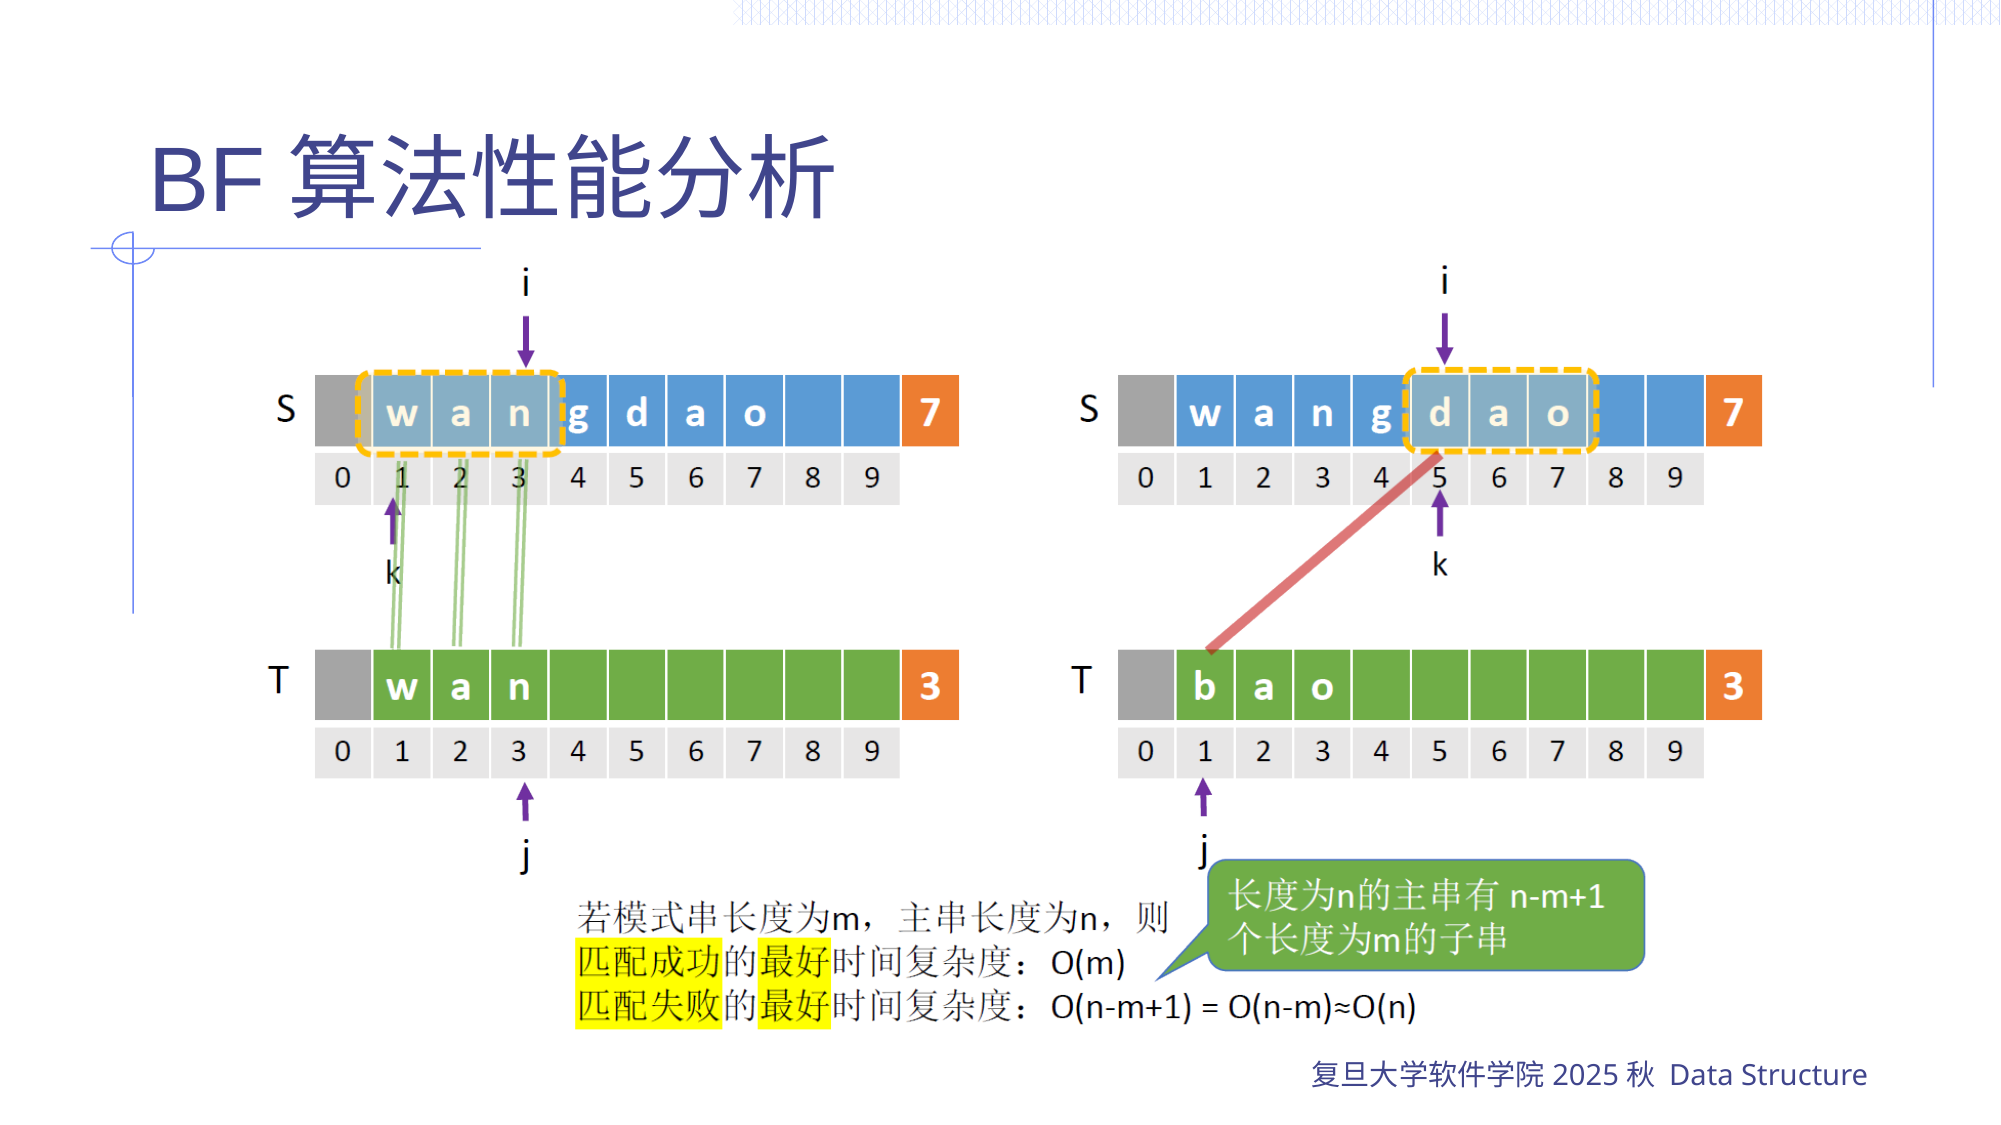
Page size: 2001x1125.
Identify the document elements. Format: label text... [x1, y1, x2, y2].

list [234, 255, 1832, 1045]
title BF算法性能分析 [133, 50, 1834, 238]
